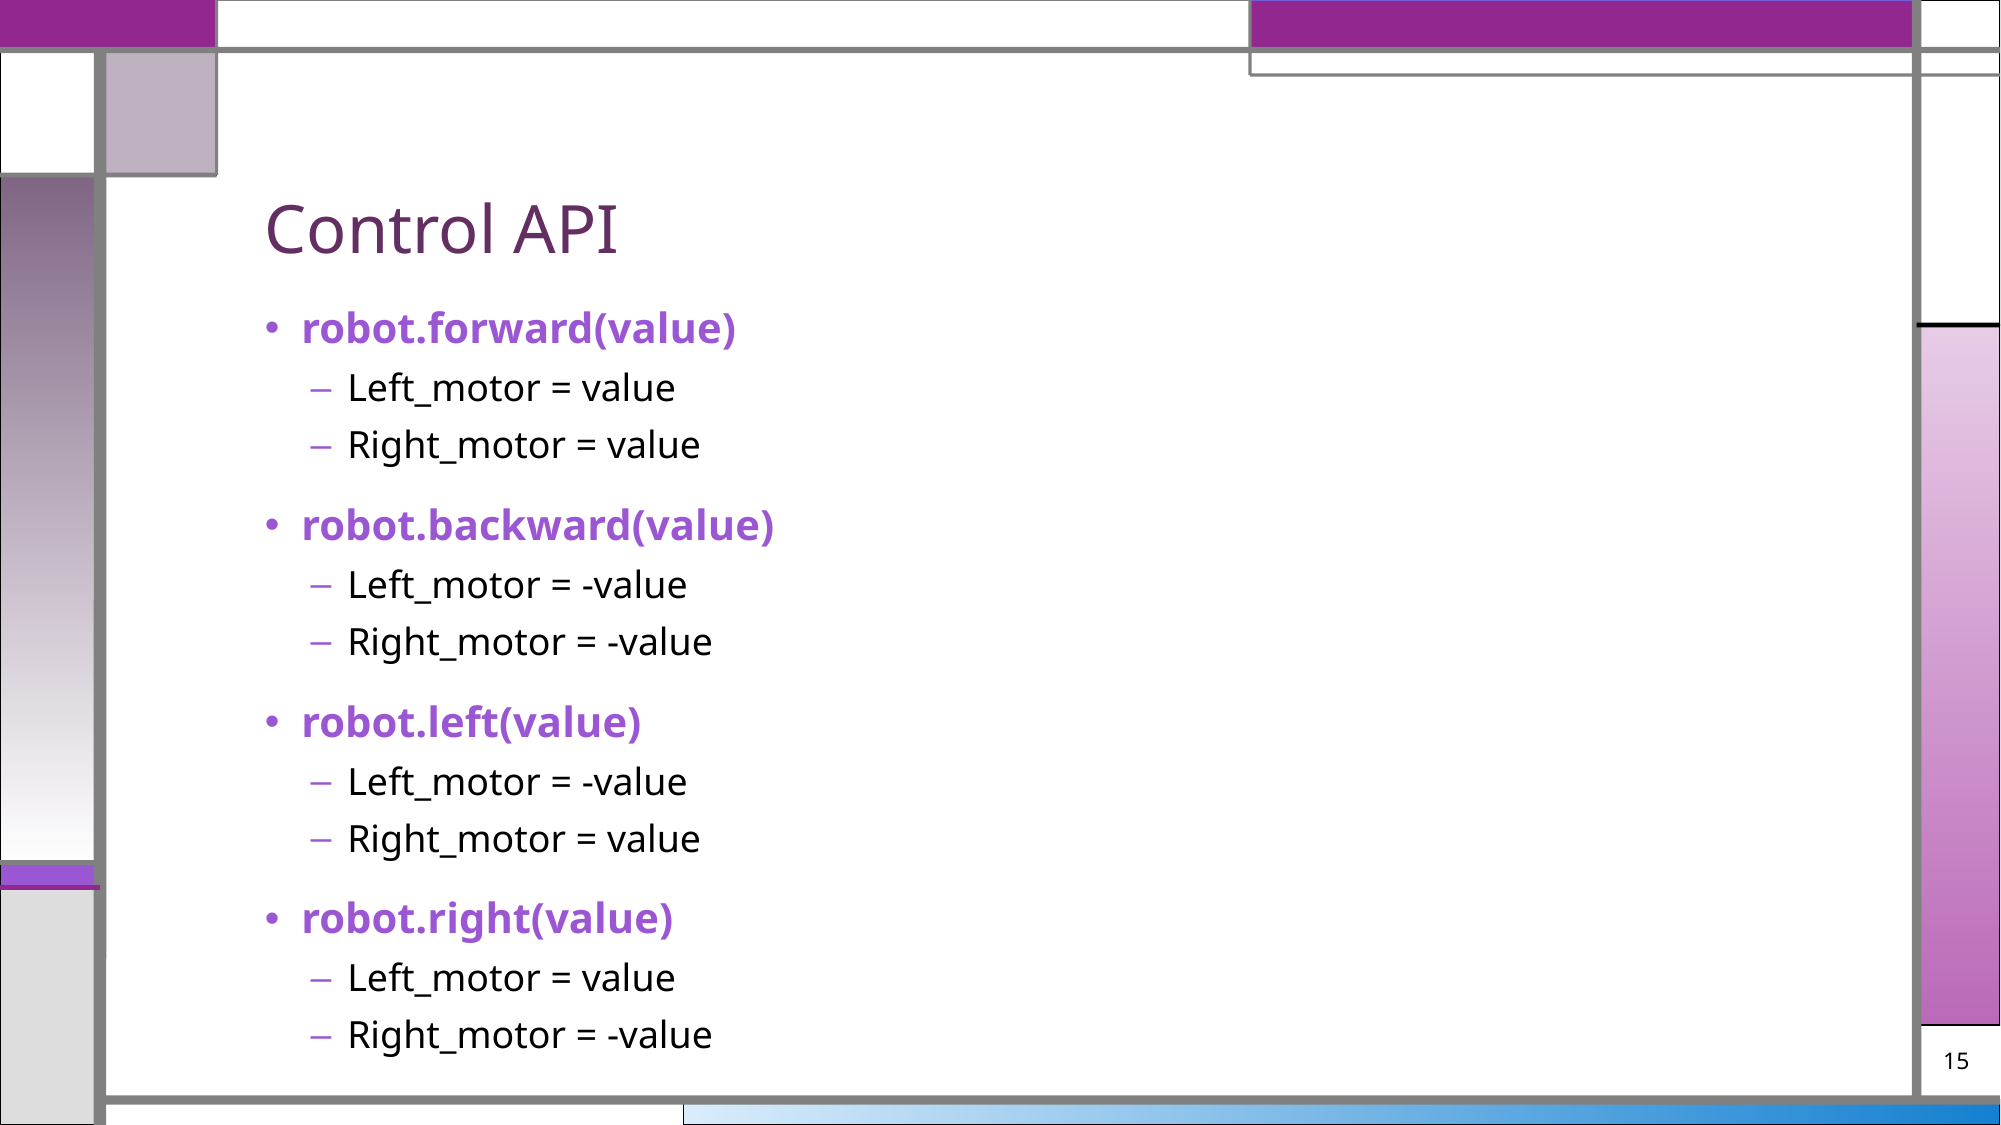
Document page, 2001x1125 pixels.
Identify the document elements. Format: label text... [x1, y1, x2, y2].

list robot.forward(value) Left_motor = value Right_motor = value robot.backward(value) Left_motor = -value Right_motor = -value robot.left(value) Left_motor = -value Right_motor = value robot.right(value) Left_motor = value Right_motor = -value [249, 299, 1826, 1069]
title Control API [249, 87, 1826, 275]
slide_number 15 [1912, 1036, 2000, 1088]
